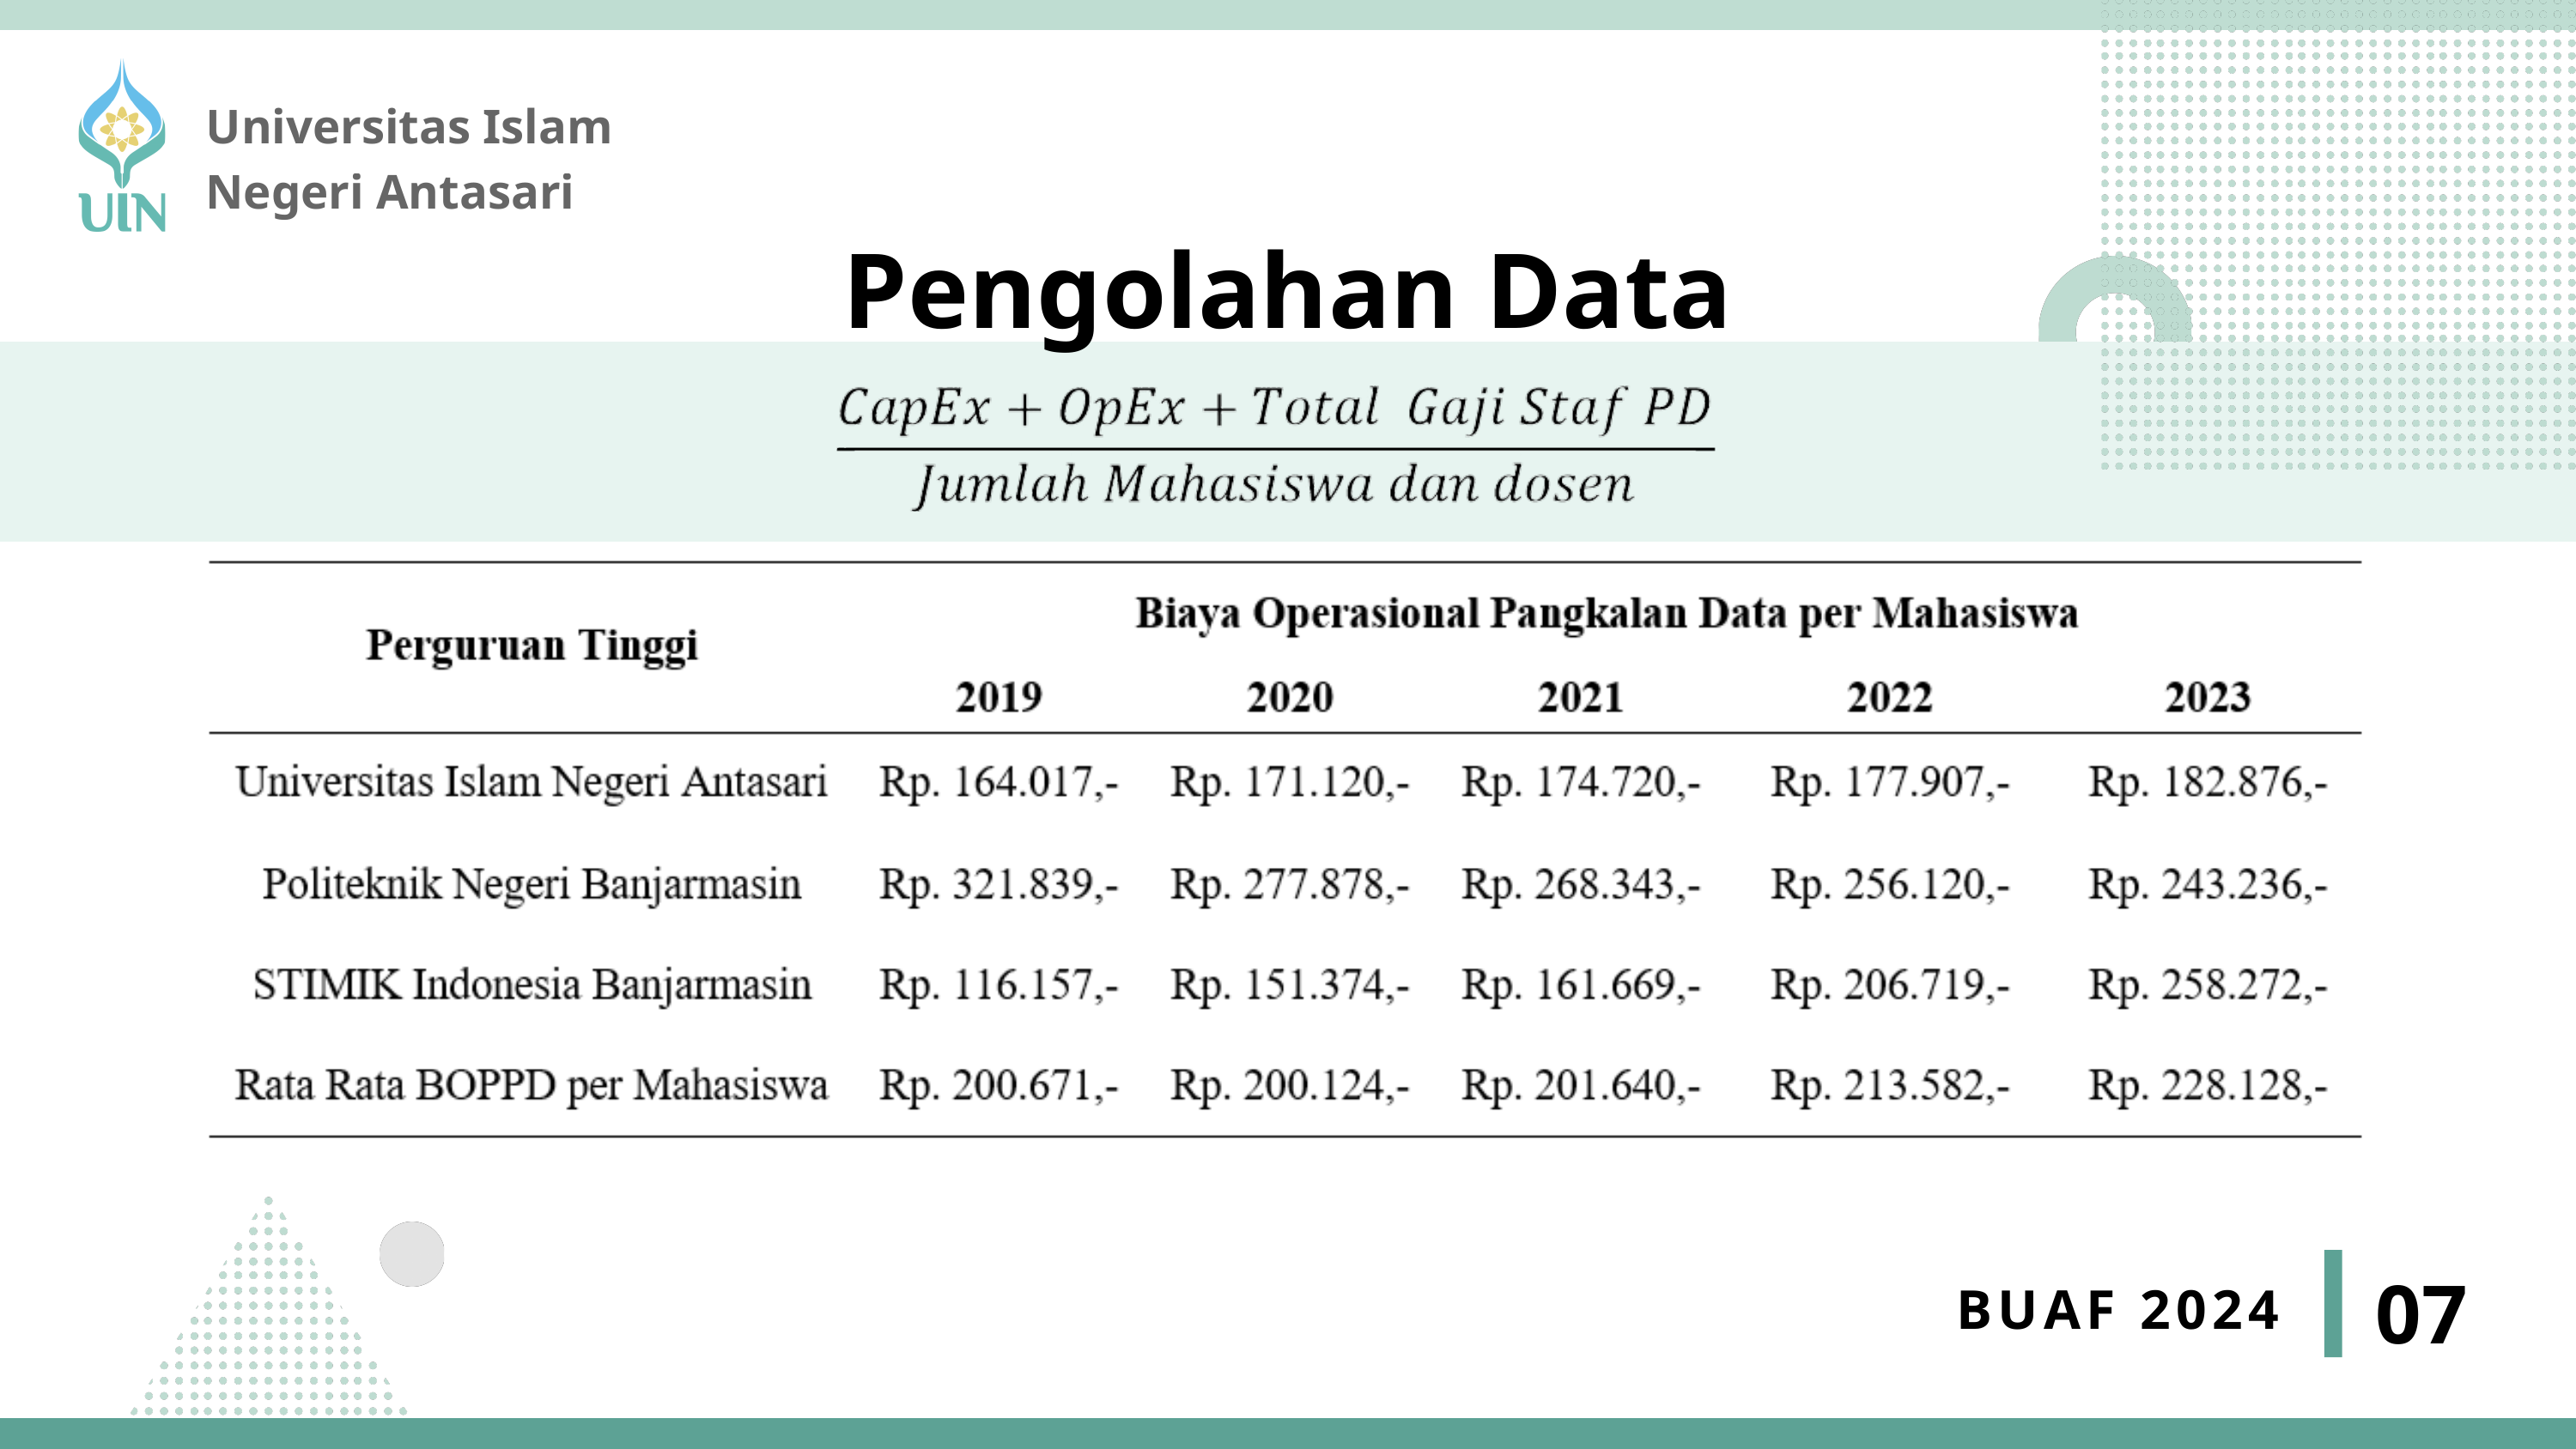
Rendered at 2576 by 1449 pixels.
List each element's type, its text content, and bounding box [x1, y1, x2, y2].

text_box [380, 1222, 445, 1287]
text_box [2101, 40, 2576, 338]
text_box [0, 0, 2576, 31]
text_box [78, 58, 166, 232]
text_box [190, 552, 2386, 1162]
text_box Universitas Islam Negeri Antasari [205, 87, 745, 219]
text_box Pengolahan Data [681, 203, 1895, 338]
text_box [0, 1418, 2576, 1449]
text_box [2038, 256, 2101, 338]
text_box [0, 341, 2576, 543]
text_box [1609, 1250, 2469, 1358]
text_box [0, 1197, 542, 1418]
